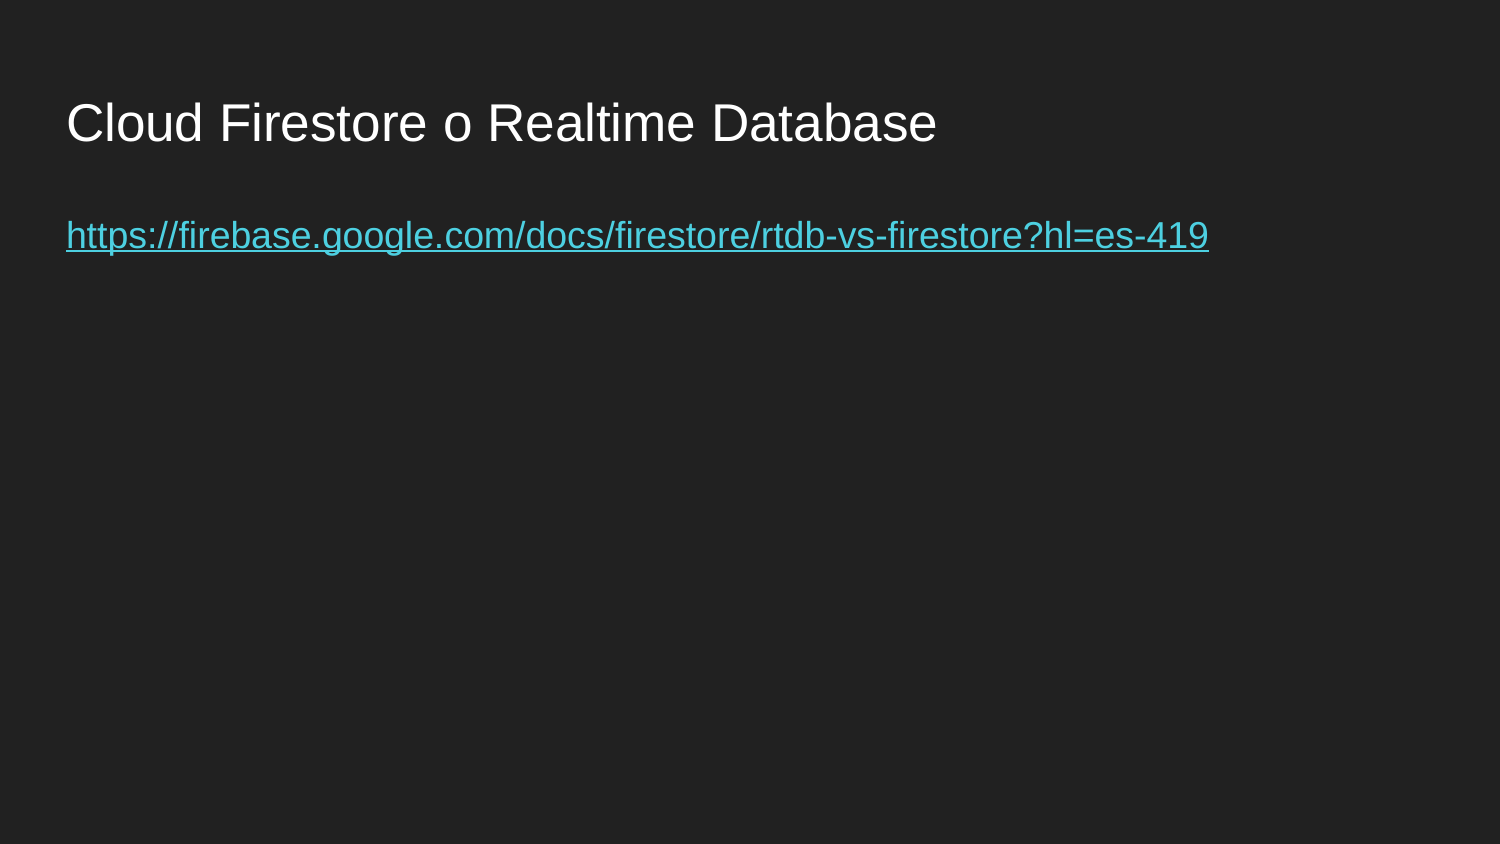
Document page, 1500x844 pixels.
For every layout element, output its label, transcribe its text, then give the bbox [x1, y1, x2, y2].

list https://firebase.google.com/docs/firestore/rtdb-vs-firestore?hl=es-419 [51, 189, 1449, 750]
title Cloud Firestore o Realtime Database [51, 72, 1449, 167]
